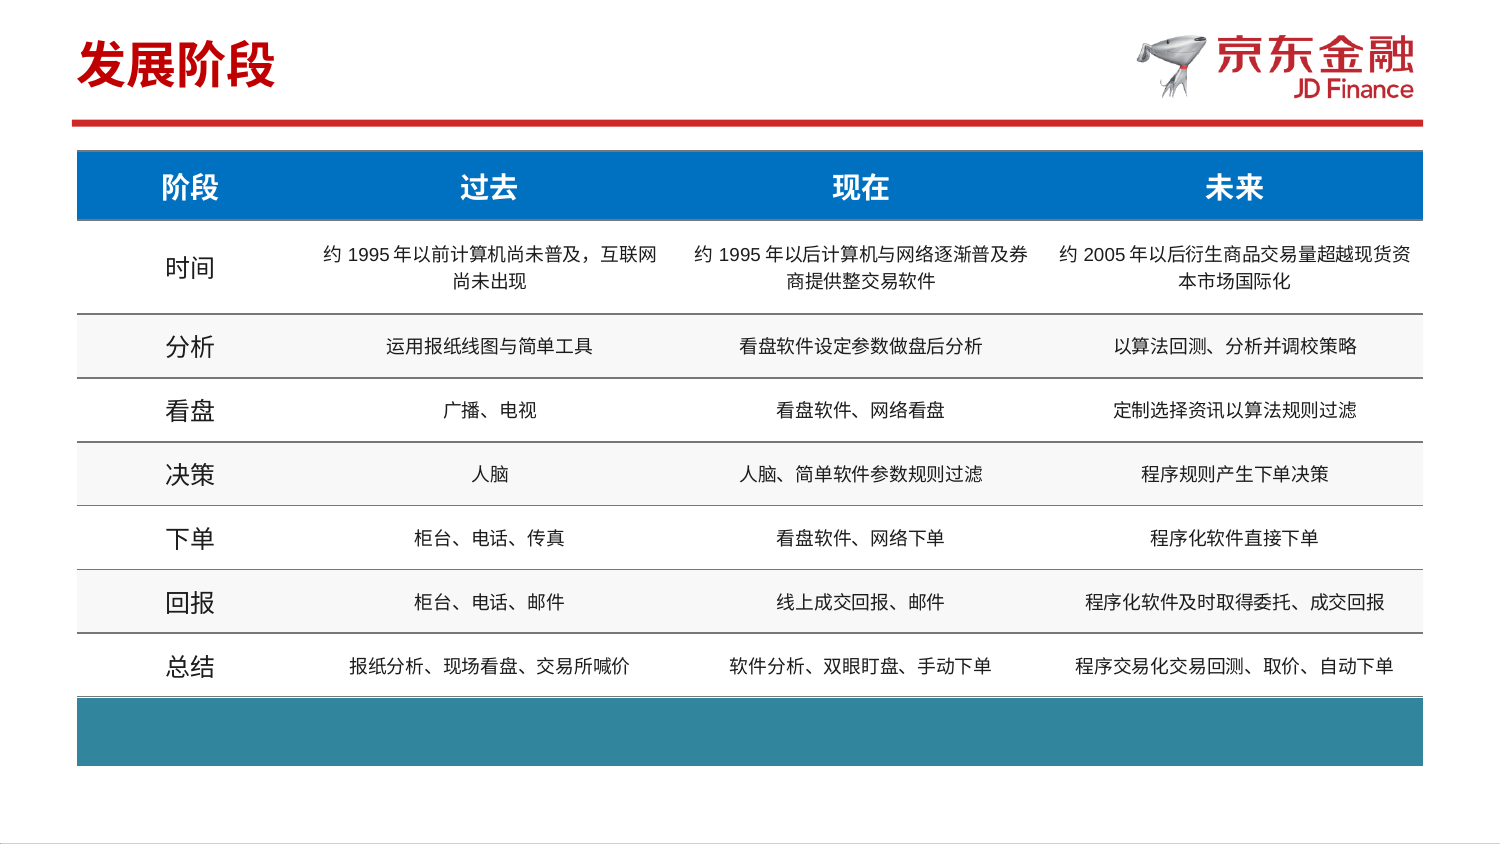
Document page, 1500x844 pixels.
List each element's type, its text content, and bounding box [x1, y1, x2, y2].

table_cell 人脑、简单软件参数规则过滤 [676, 443, 1047, 505]
table_cell 广播、电视 [305, 379, 676, 441]
table_cell 分析 [77, 315, 305, 377]
table_cell 报纸分析、现场看盘、交易所喊价 [305, 634, 676, 696]
table_cell 程序化软件直接下单 [1047, 506, 1423, 569]
table_cell 柜台、电话、邮件 [305, 570, 676, 632]
table_cell 回报 [77, 570, 305, 632]
table_header 现在 [676, 152, 1047, 219]
table_header 阶段 [77, 152, 305, 219]
table_cell 程序规则产生下单决策 [1047, 443, 1423, 505]
table_header 未来 [1047, 152, 1423, 219]
table_cell 线上成交回报、邮件 [676, 570, 1047, 632]
table_cell 运用报纸线图与简单工具 [305, 315, 676, 377]
table_cell 程序交易化交易回测、取价、自动下单 [1047, 634, 1423, 696]
table_cell 约2005年以后衍生商品交易量超越现货资本市场国际化 [1047, 221, 1423, 313]
table_cell 总结 [77, 634, 305, 696]
table_cell 看盘软件、网络下单 [676, 506, 1047, 569]
table_cell 约1995年以后计算机与网络逐渐普及券商提供整交易软件 [676, 221, 1047, 313]
table_cell 约1995年以前计算机尚未普及，互联网尚未出现 [305, 221, 676, 313]
table_cell 以算法回测、分析并调校策略 [1047, 315, 1423, 377]
table_cell 时间 [77, 221, 305, 313]
table_cell 下单 [77, 506, 305, 569]
table_cell 程序化软件及时取得委托、成交回报 [1047, 570, 1423, 632]
picture [1123, 25, 1434, 106]
text_box [76, 697, 1424, 768]
table_cell 看盘软件、网络看盘 [676, 379, 1047, 441]
text_box 发展阶段 [76, 40, 465, 94]
table_cell 看盘 [77, 379, 305, 441]
table_cell 看盘软件设定参数做盘后分析 [676, 315, 1047, 377]
table_cell 人脑 [305, 443, 676, 505]
table_cell 决策 [77, 443, 305, 505]
table_cell 柜台、电话、传真 [305, 506, 676, 569]
table_header 过去 [305, 152, 676, 219]
table_cell 软件分析、双眼盯盘、手动下单 [676, 634, 1047, 696]
table_cell 定制选择资讯以算法规则过滤 [1047, 379, 1423, 441]
